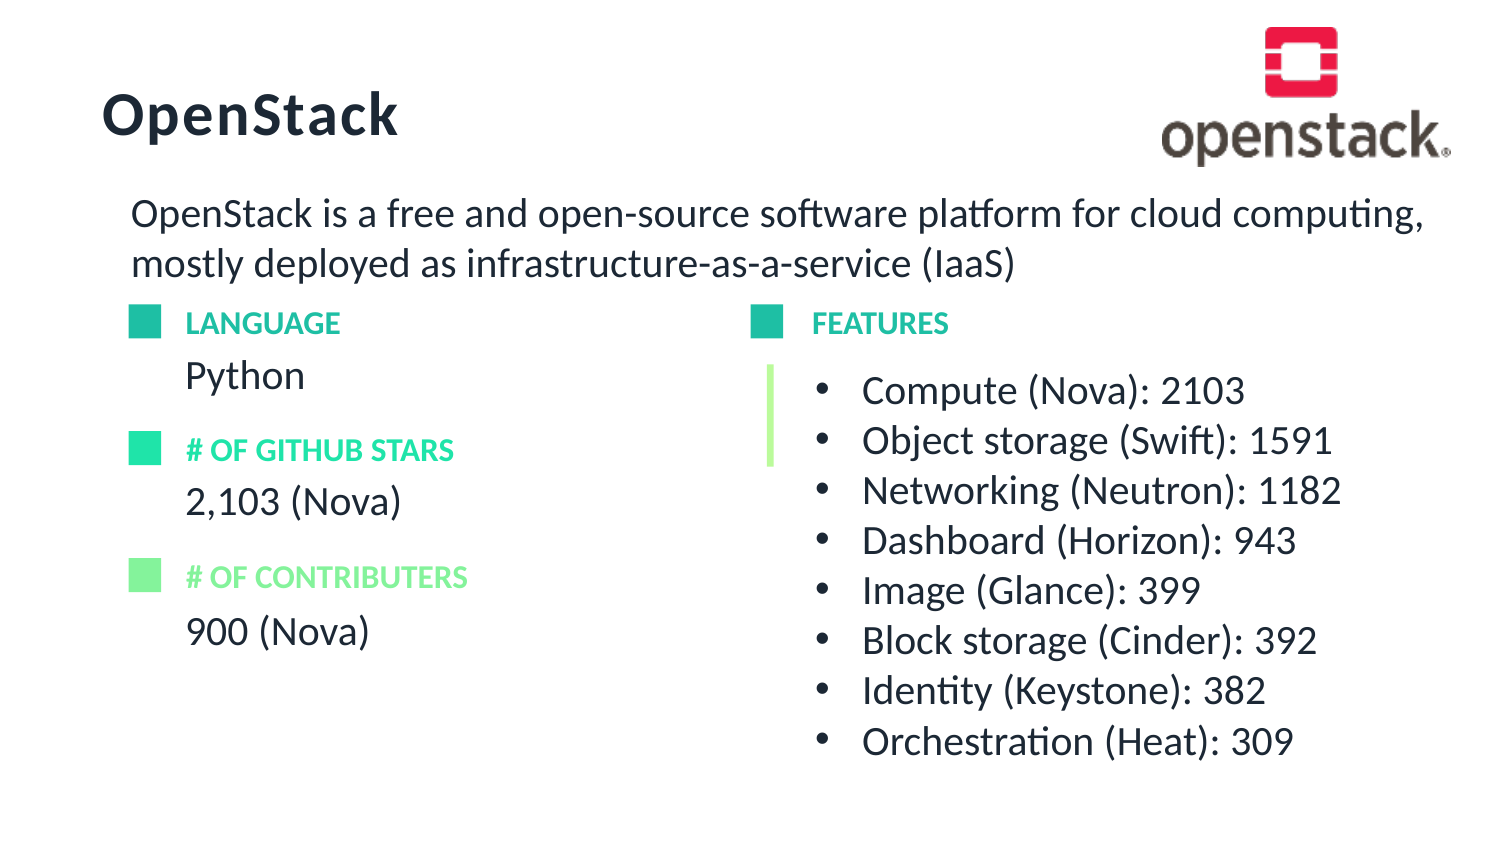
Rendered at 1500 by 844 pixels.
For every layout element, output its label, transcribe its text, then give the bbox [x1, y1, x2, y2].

text_box [128, 430, 162, 466]
text_box [749, 303, 784, 339]
text_box [766, 363, 775, 468]
text_box OpenStack [102, 72, 1162, 148]
text_box # OF CONTRIBUTERS [171, 547, 484, 603]
text_box [128, 303, 162, 339]
text_box LANGUAGE [170, 293, 356, 349]
text_box 2,103 (Nova) [170, 466, 418, 532]
text_box FEATURES [797, 293, 965, 349]
text_box [128, 557, 162, 593]
text_box Python [170, 340, 321, 406]
text_box # OF GITHUB STARS [171, 420, 470, 476]
text_box Compute (Nova): 2103 Object storage (Swift): 1591 Networking (Neutron): 1182 Dashboard (Horizon): 943 Image (Glance): 399 Block storage (Cinder): 392 Identity (Keystone): 382 Orchestration (Heat): 309 [800, 355, 1399, 771]
picture [1162, 27, 1451, 167]
text_box 900 (Nova) [170, 596, 386, 662]
text_box OpenStack is a free and open-source software platform for cloud computing, mostly deployed as infrastructure-as-a-service (IaaS) [116, 178, 1451, 294]
